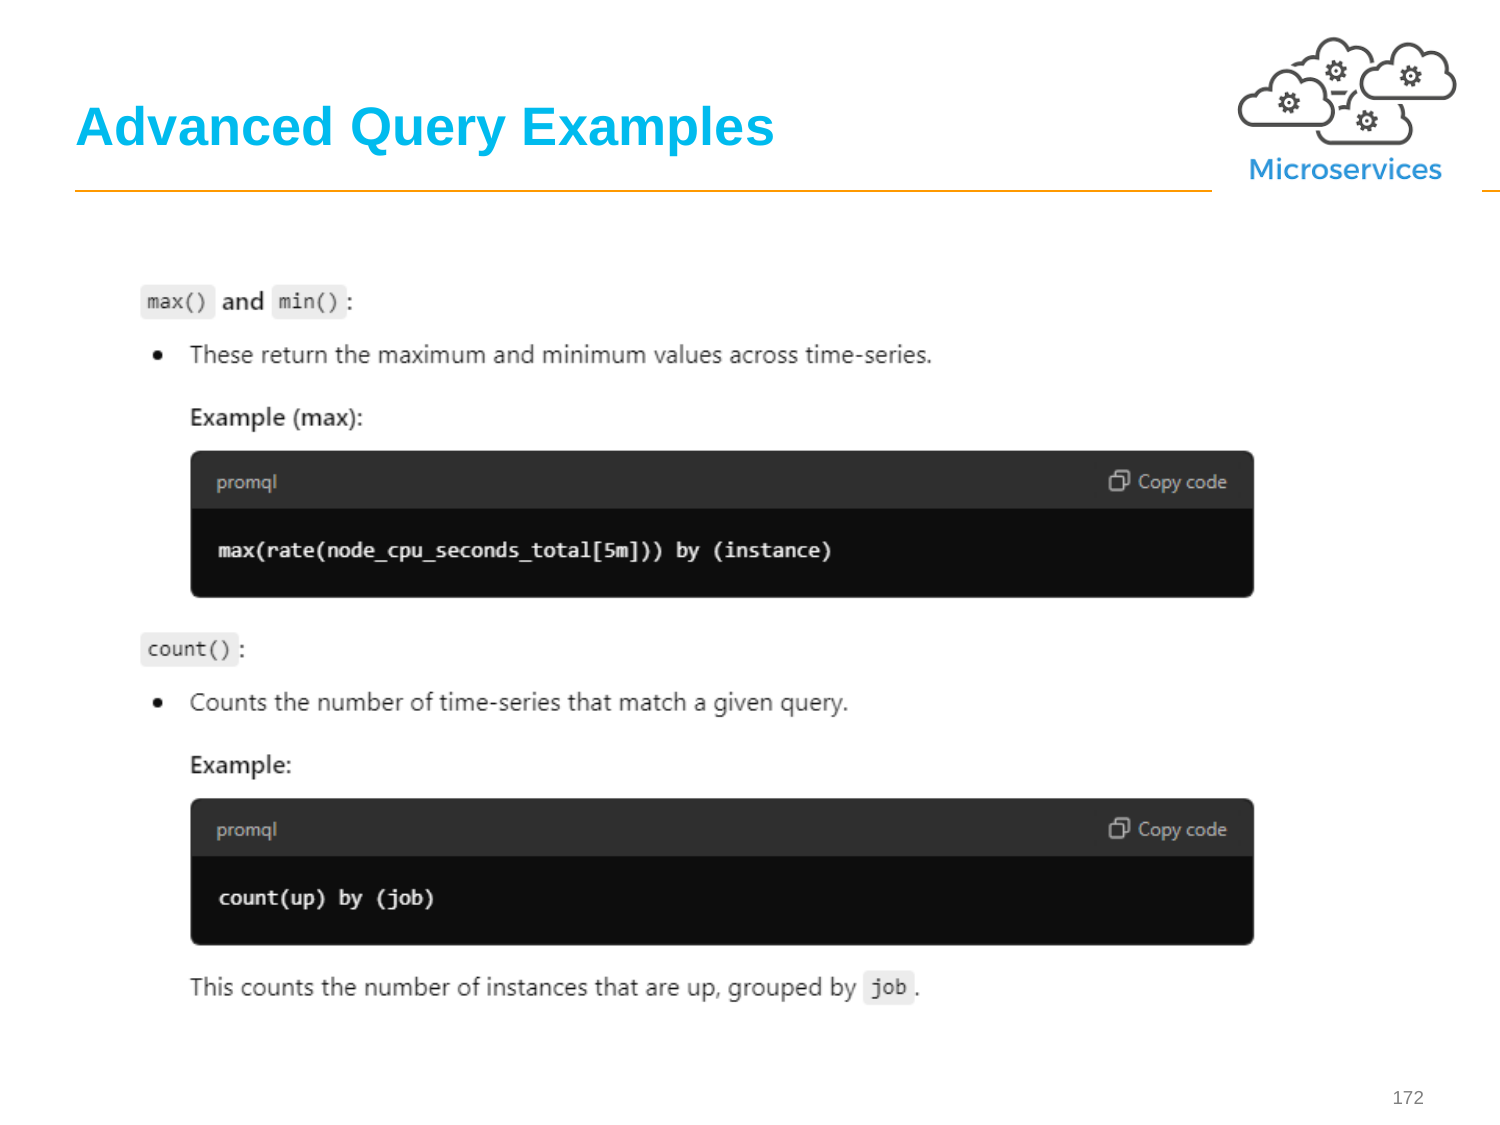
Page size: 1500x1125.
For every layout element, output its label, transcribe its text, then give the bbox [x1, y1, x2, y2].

title Advanced Query Examples [75, 27, 1422, 157]
picture [75, 249, 1331, 1024]
picture [1212, 1, 1482, 203]
